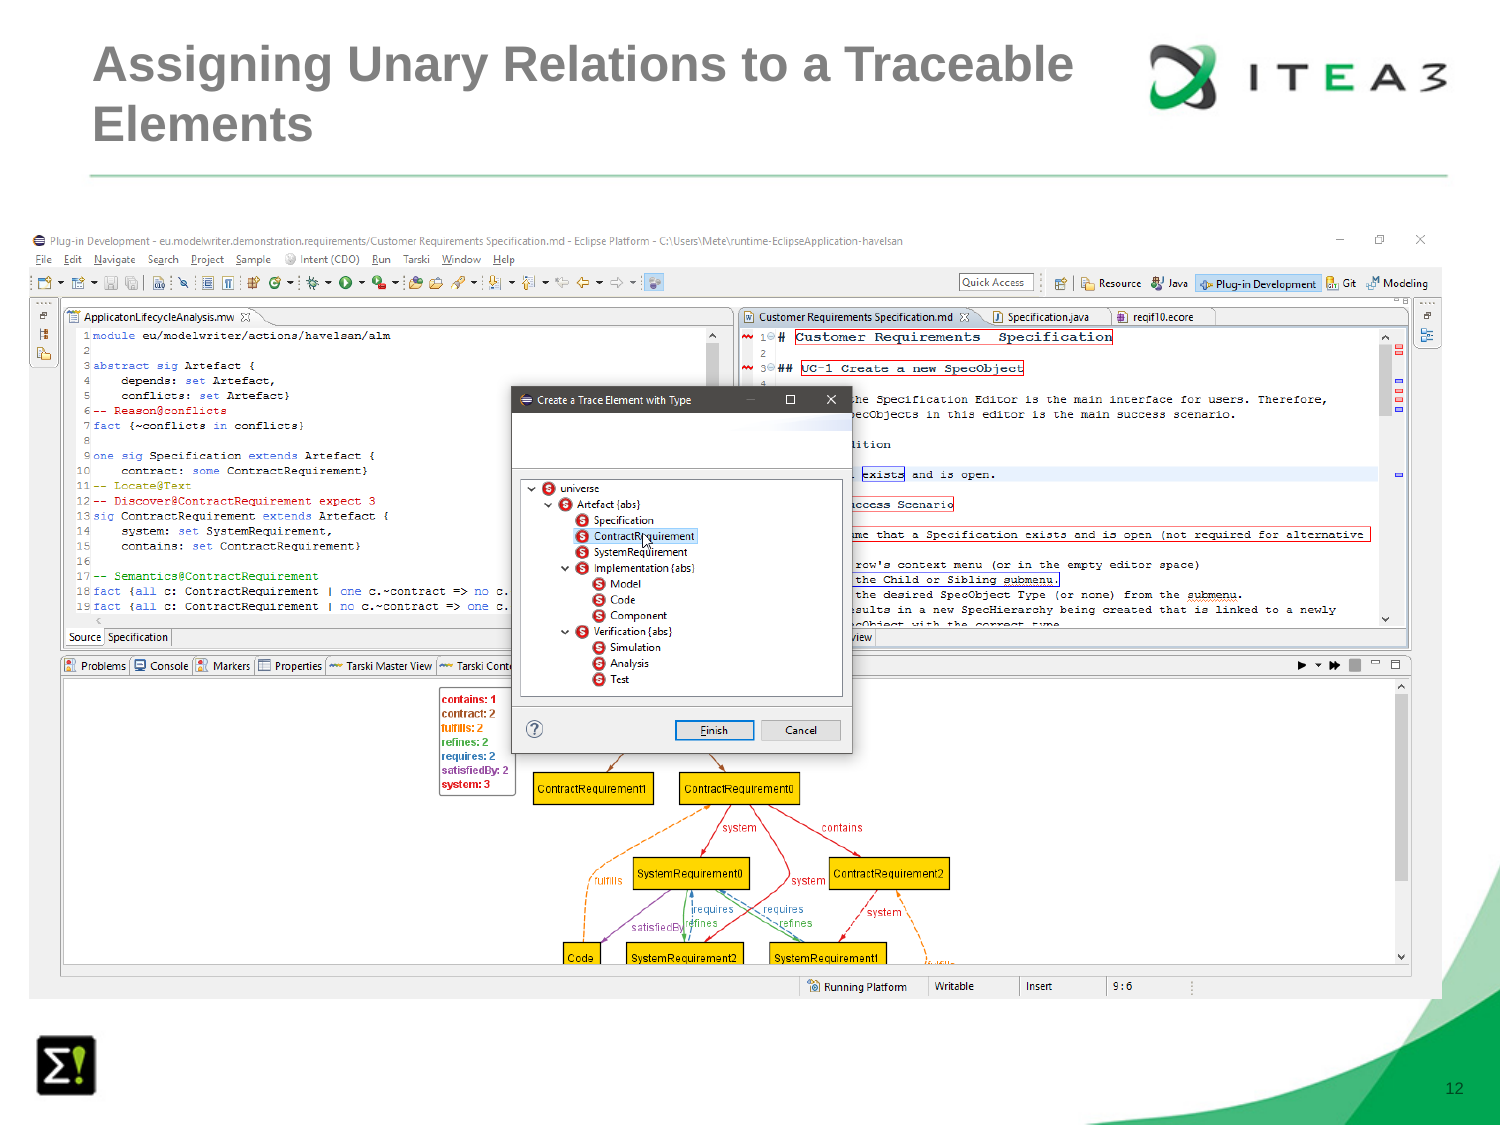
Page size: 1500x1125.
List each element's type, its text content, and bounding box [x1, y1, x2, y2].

picture [0, 0, 1500, 1125]
title Assigning Unary Relations to a Traceable Elements [76, 23, 1099, 160]
